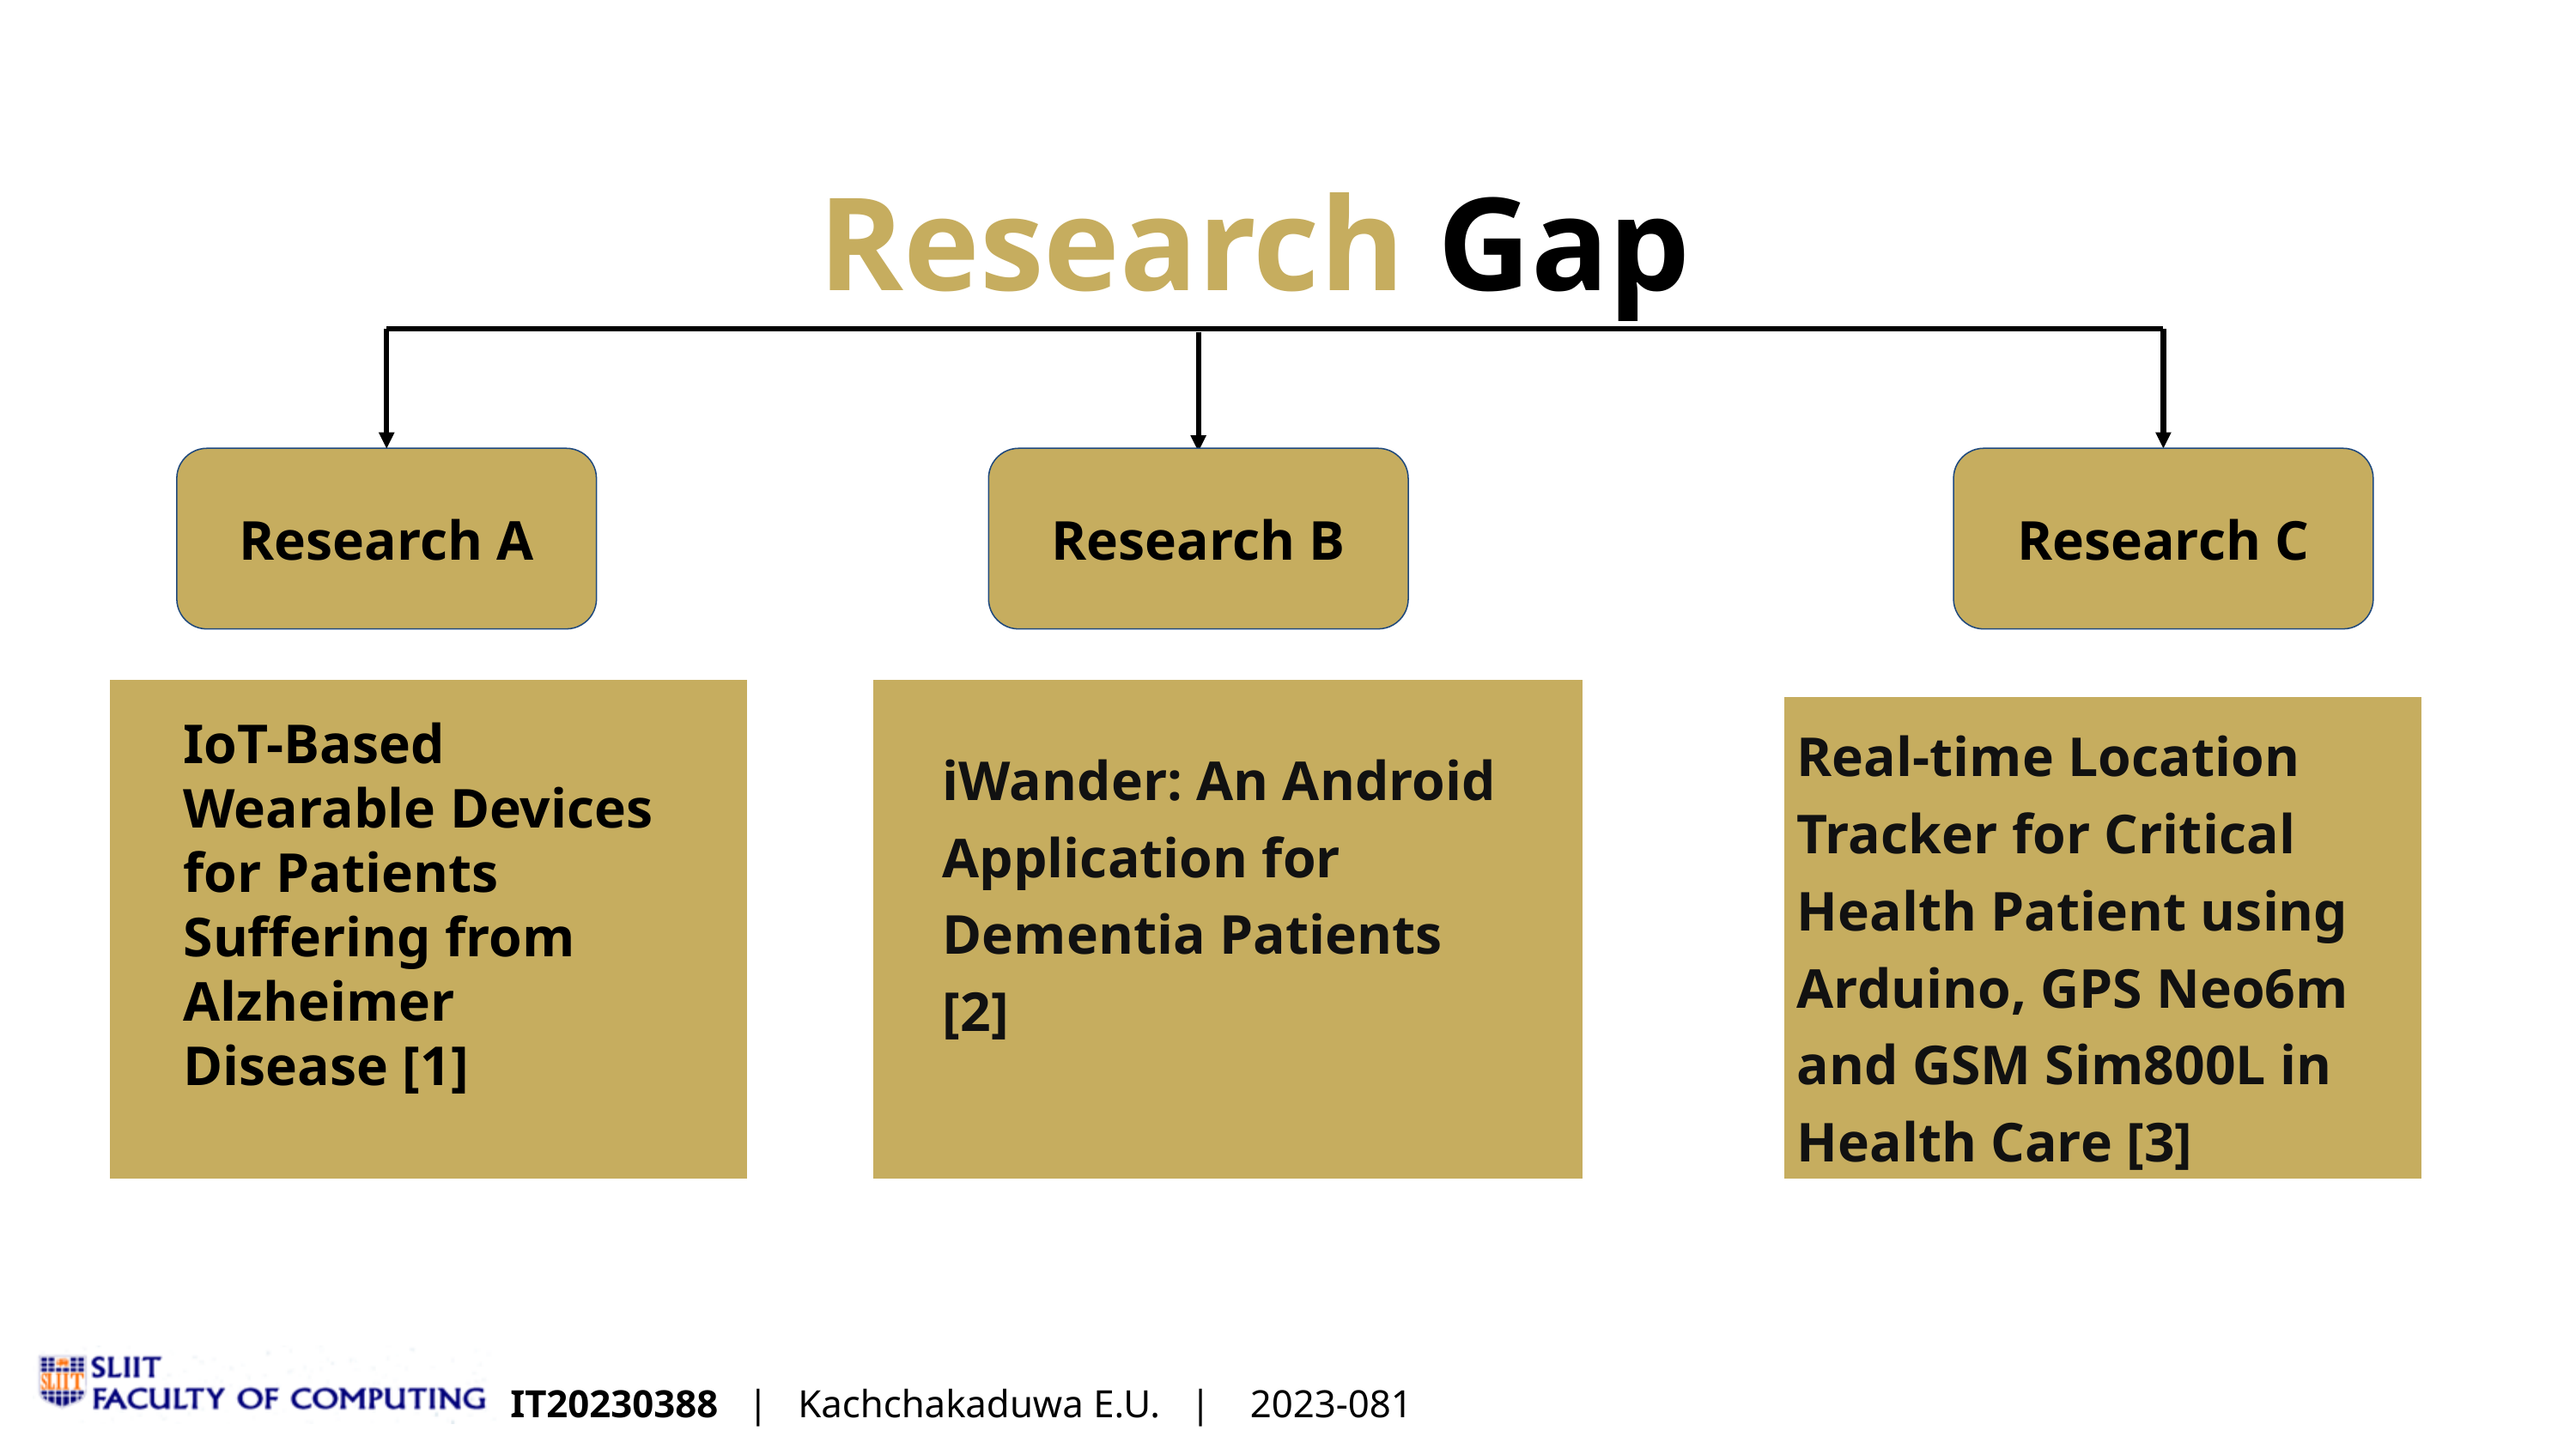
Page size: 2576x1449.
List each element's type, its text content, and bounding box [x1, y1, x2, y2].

text_box Research A [176, 448, 597, 629]
text_box [109, 679, 747, 1179]
text_box IoT-Based Wearable Devices for Patients Suffering from Alzheimer Disease [1] [170, 697, 672, 1109]
text_box Research C [1953, 448, 2373, 629]
text_box IT20230388 | Kachchakaduwa E.U. | 2023-081 [497, 1361, 1825, 1439]
text_box [873, 679, 1583, 1179]
picture [33, 1330, 498, 1425]
text_box Research Gap [818, 130, 2010, 317]
text_box Research B [988, 448, 1409, 629]
text_box iWander: An Android Application for Dementia Patients [2] [929, 720, 1528, 1056]
text_box Real-time Location Tracker for Critical Health Patient using Arduino, GPS Neo6m and GSM Sim800L in Health Care [3] [1783, 697, 2421, 1186]
